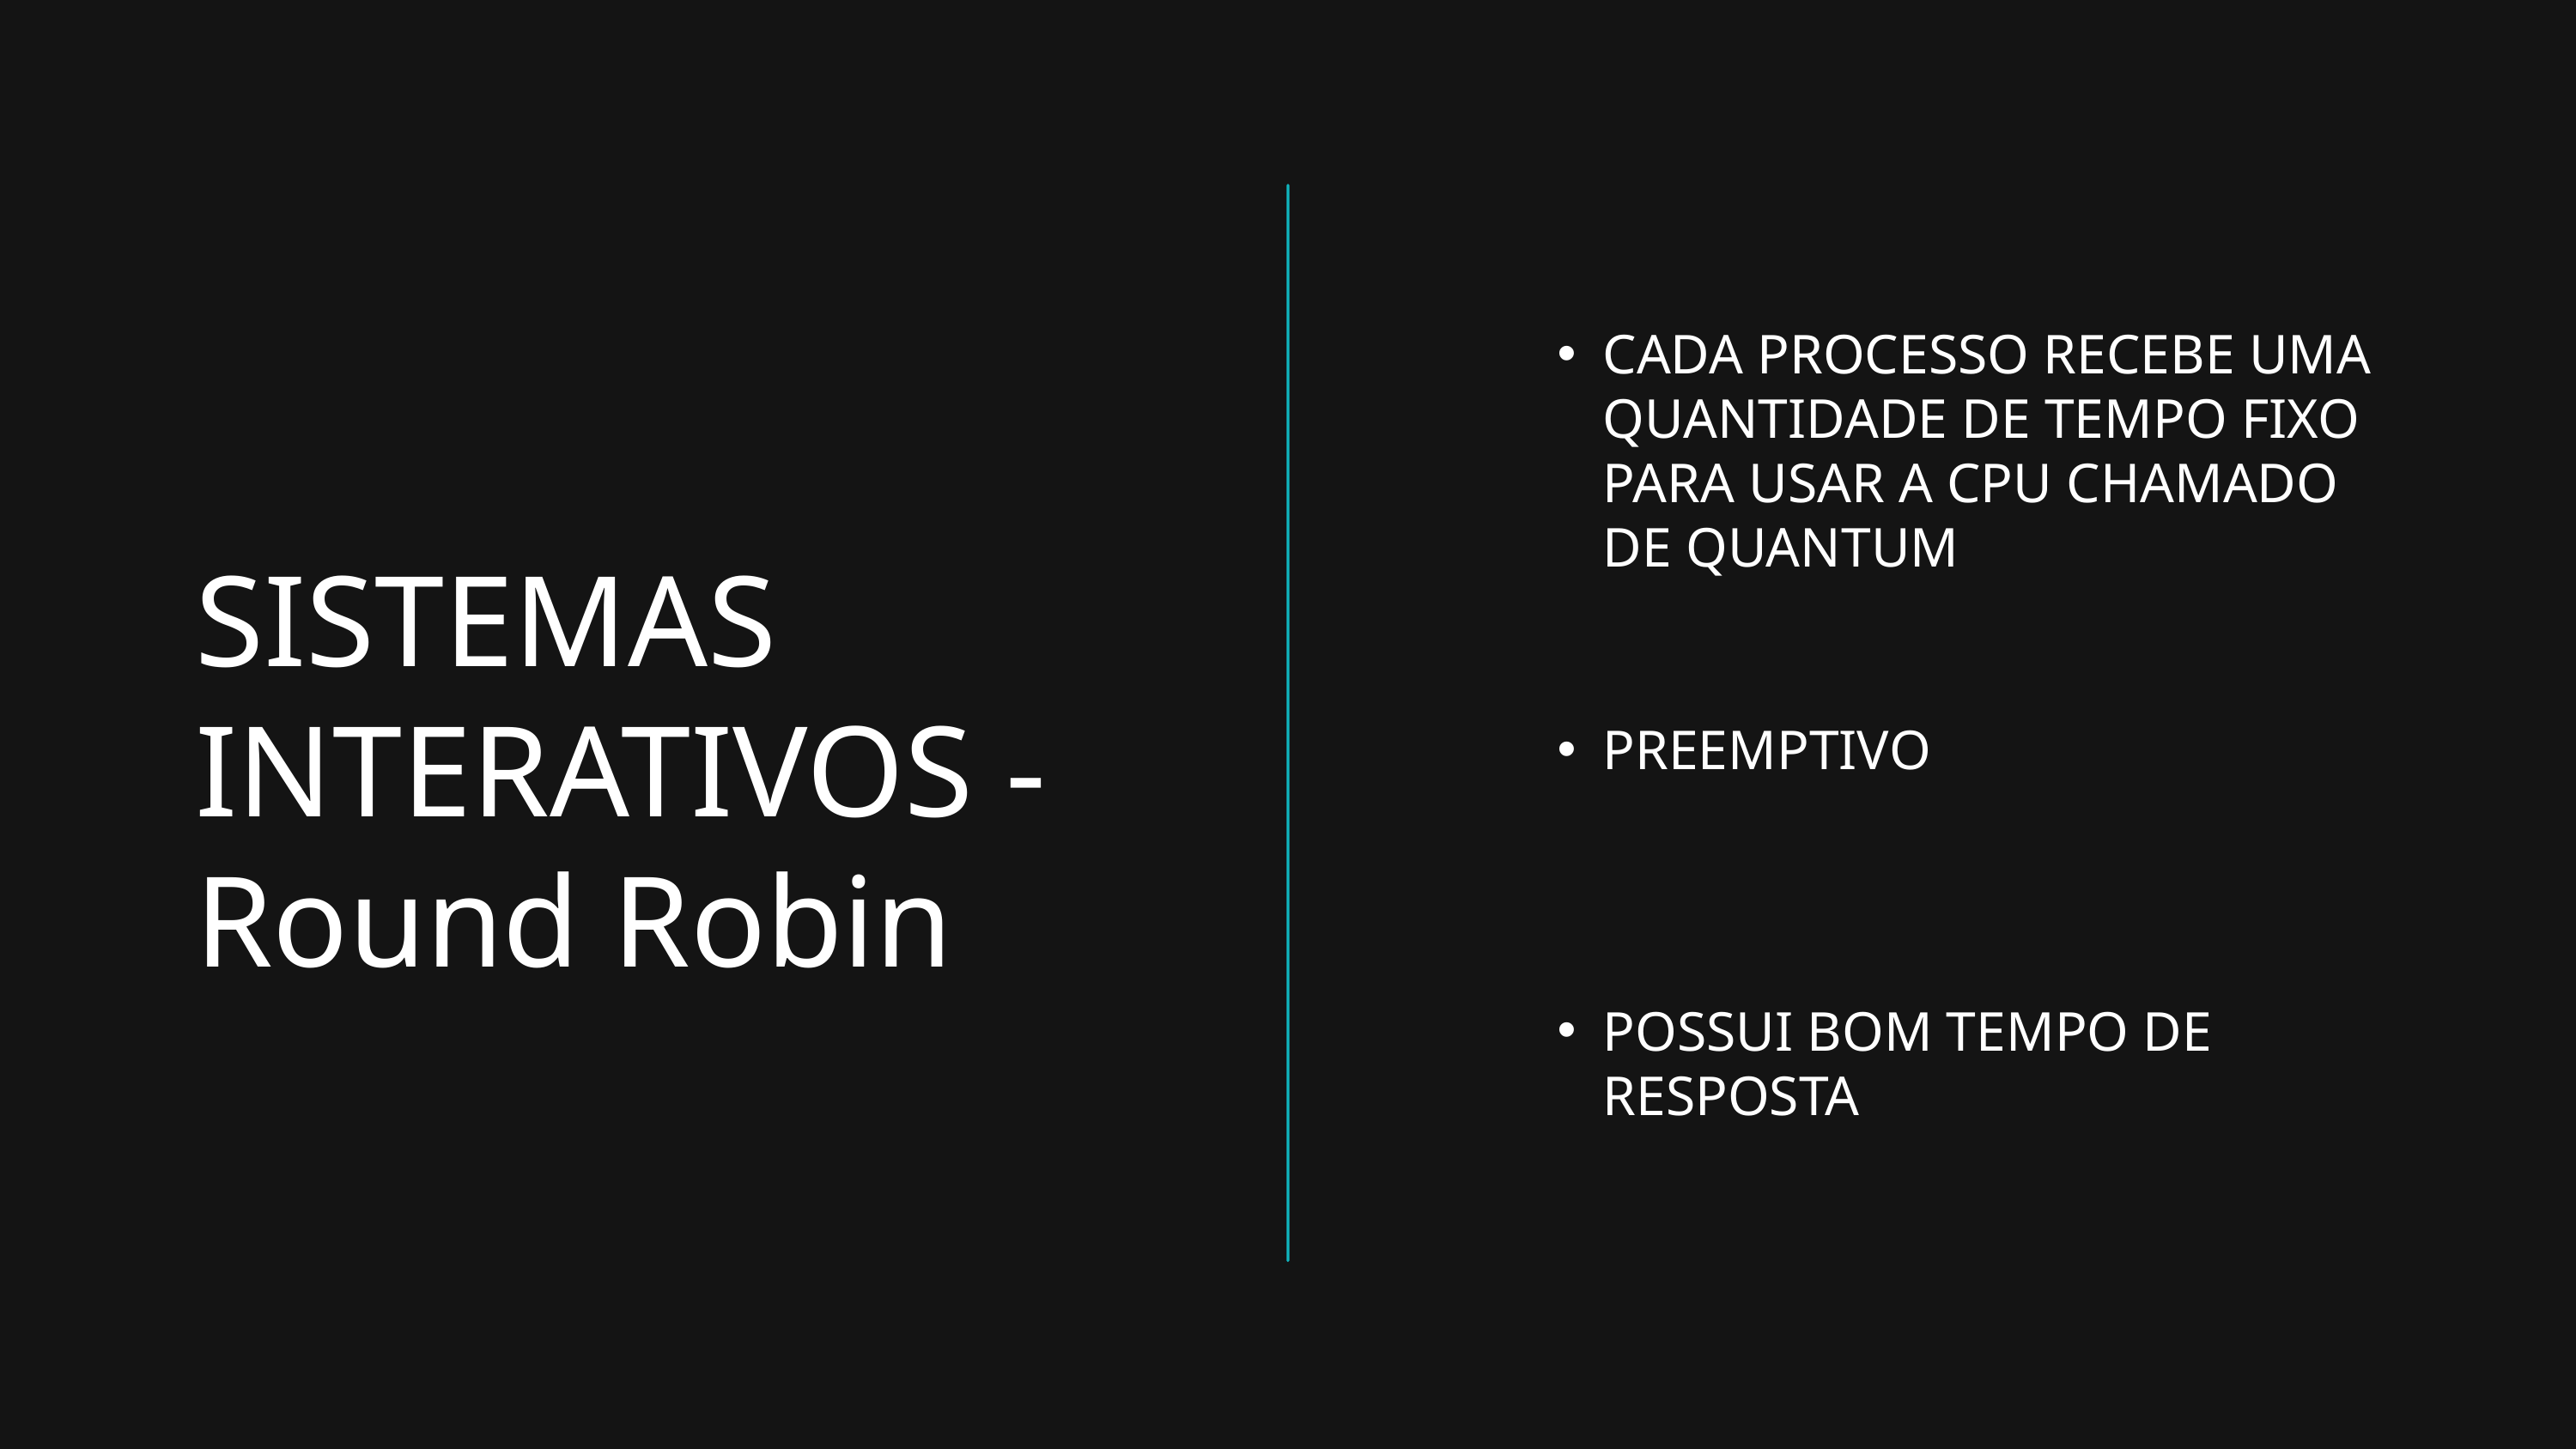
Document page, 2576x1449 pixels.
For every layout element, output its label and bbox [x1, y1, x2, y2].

text_box [1511, 997, 2400, 1192]
text_box [194, 540, 1151, 1057]
text_box [1511, 716, 2400, 797]
text_box [1511, 321, 2400, 644]
